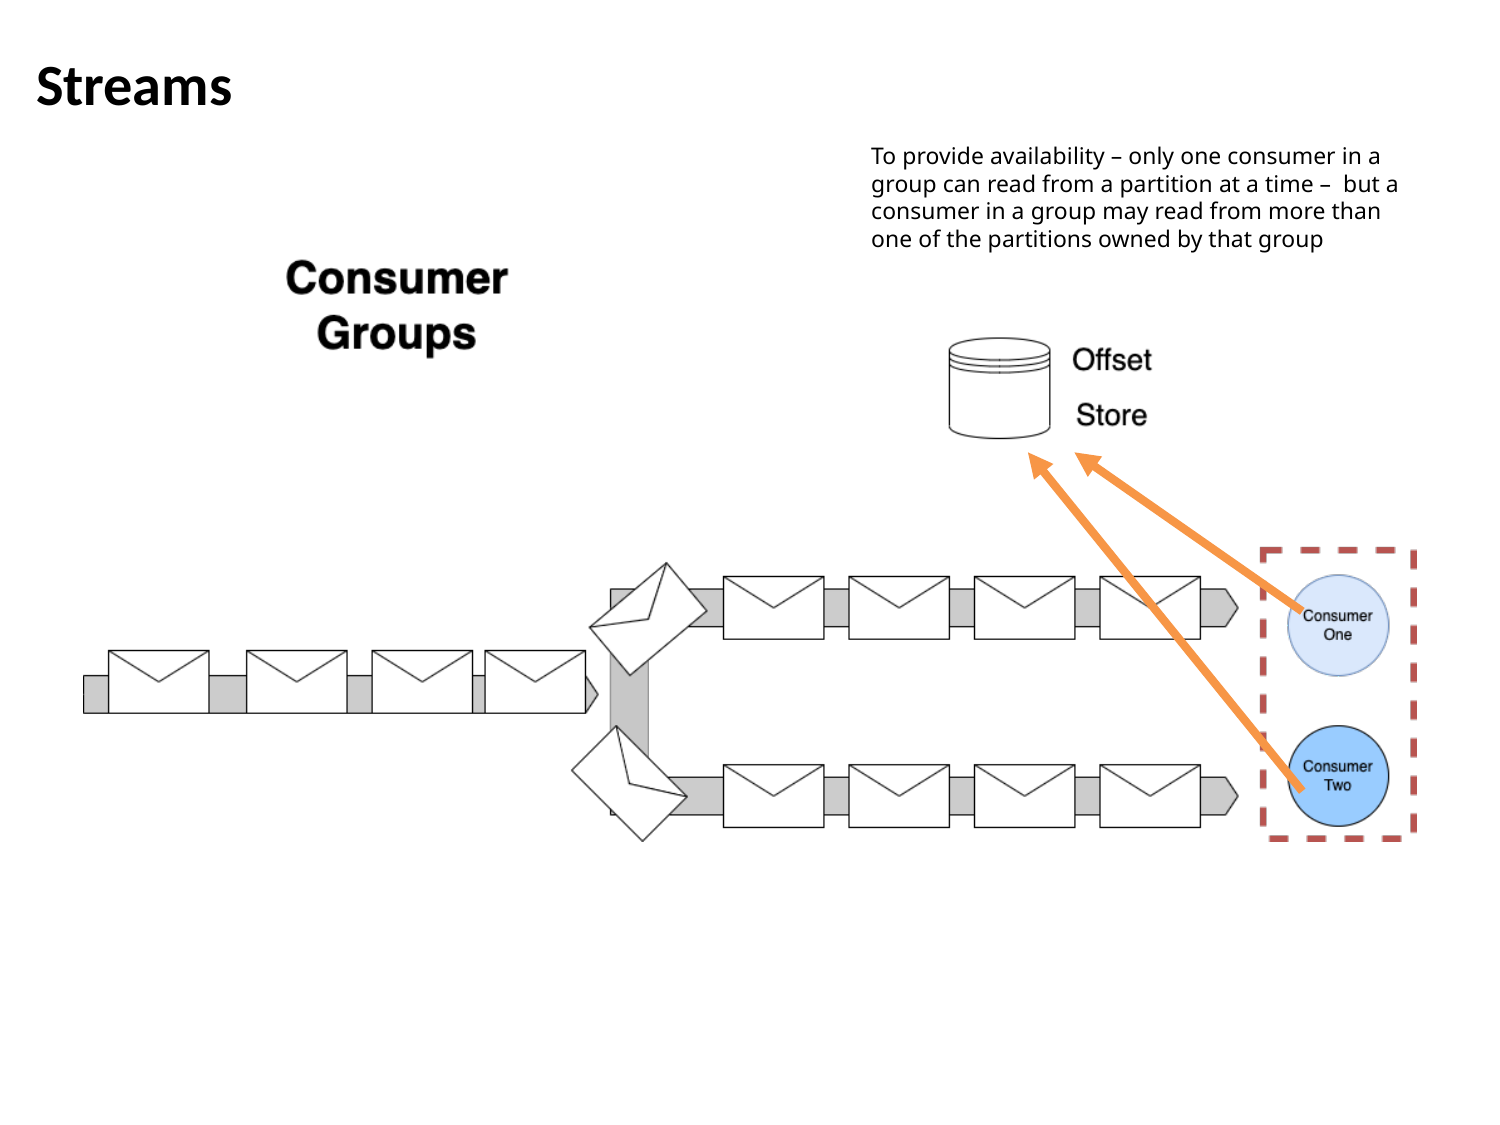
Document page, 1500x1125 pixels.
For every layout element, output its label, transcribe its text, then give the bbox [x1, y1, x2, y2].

text_box Streams [24, 35, 667, 129]
picture [83, 251, 1417, 843]
text_box To provide availability – only one consumer in a group can read from a partition at a time – but a consumer in a group may read from more than one of the partitions owned by that group [856, 134, 1426, 260]
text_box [1027, 452, 1303, 792]
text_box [1074, 452, 1303, 612]
